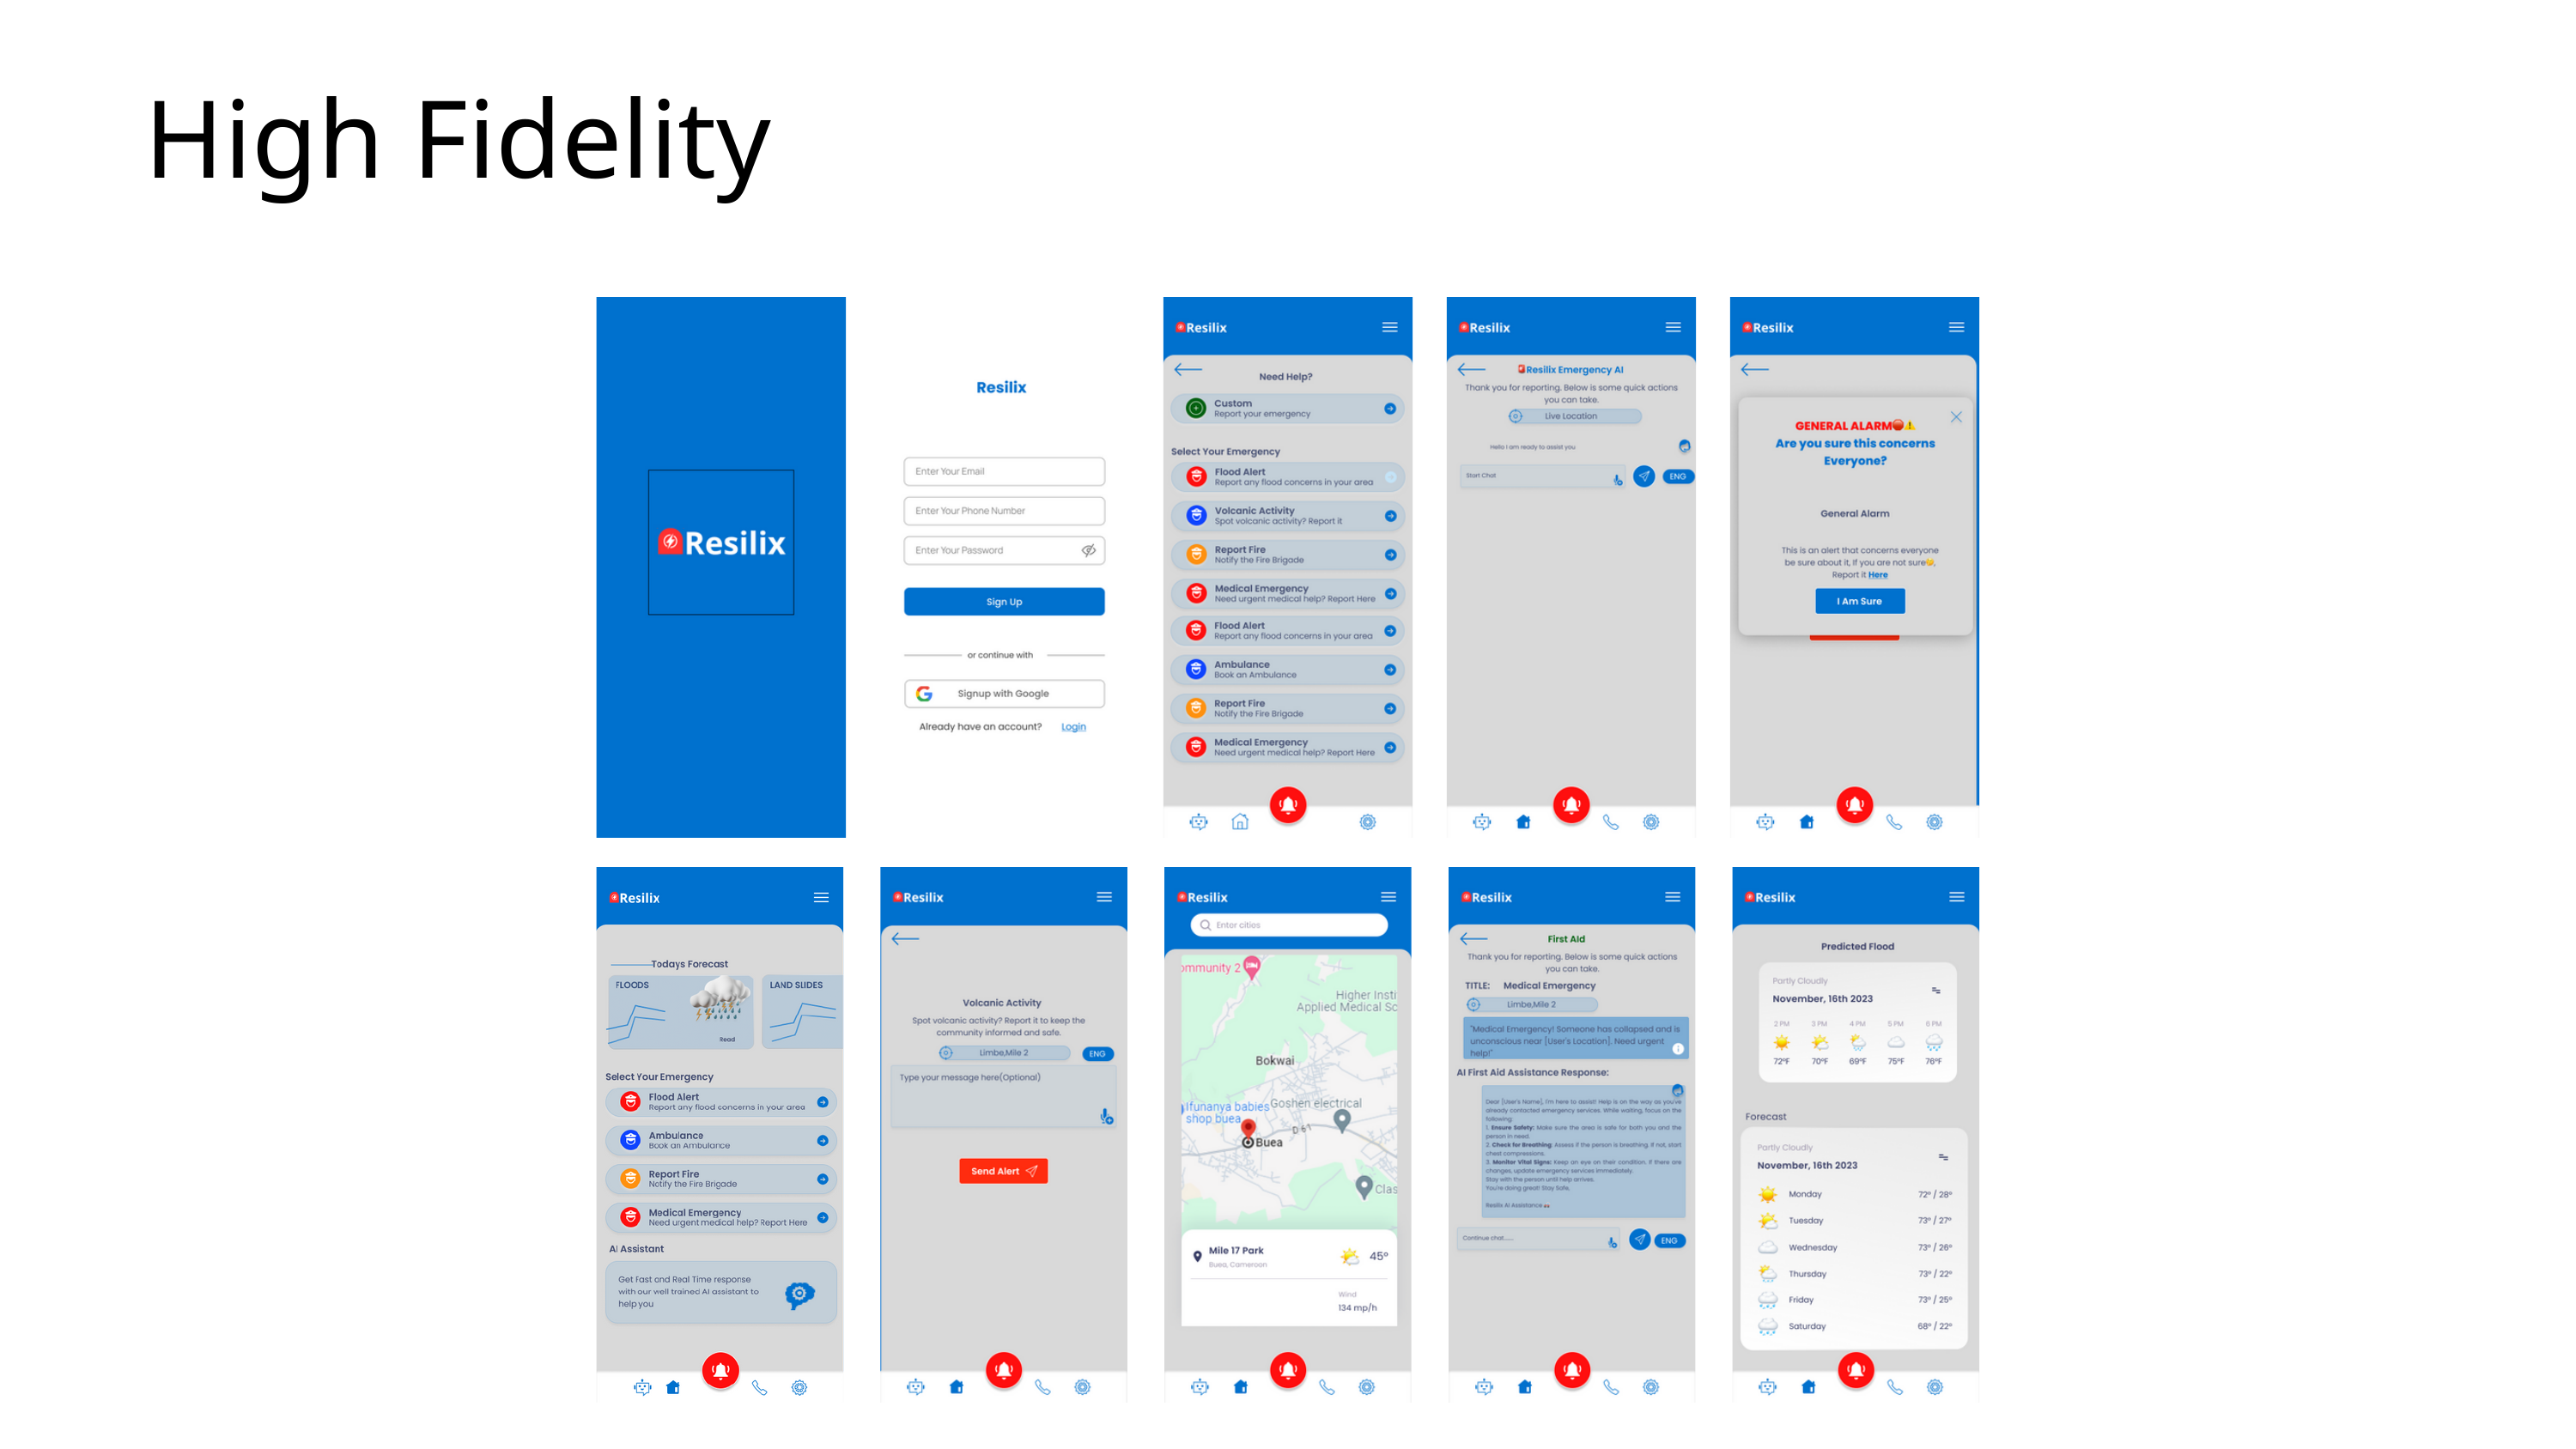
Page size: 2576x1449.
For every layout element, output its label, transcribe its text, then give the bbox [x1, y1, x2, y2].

text_box High Fidelity [144, 86, 2432, 200]
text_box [596, 297, 1980, 1403]
